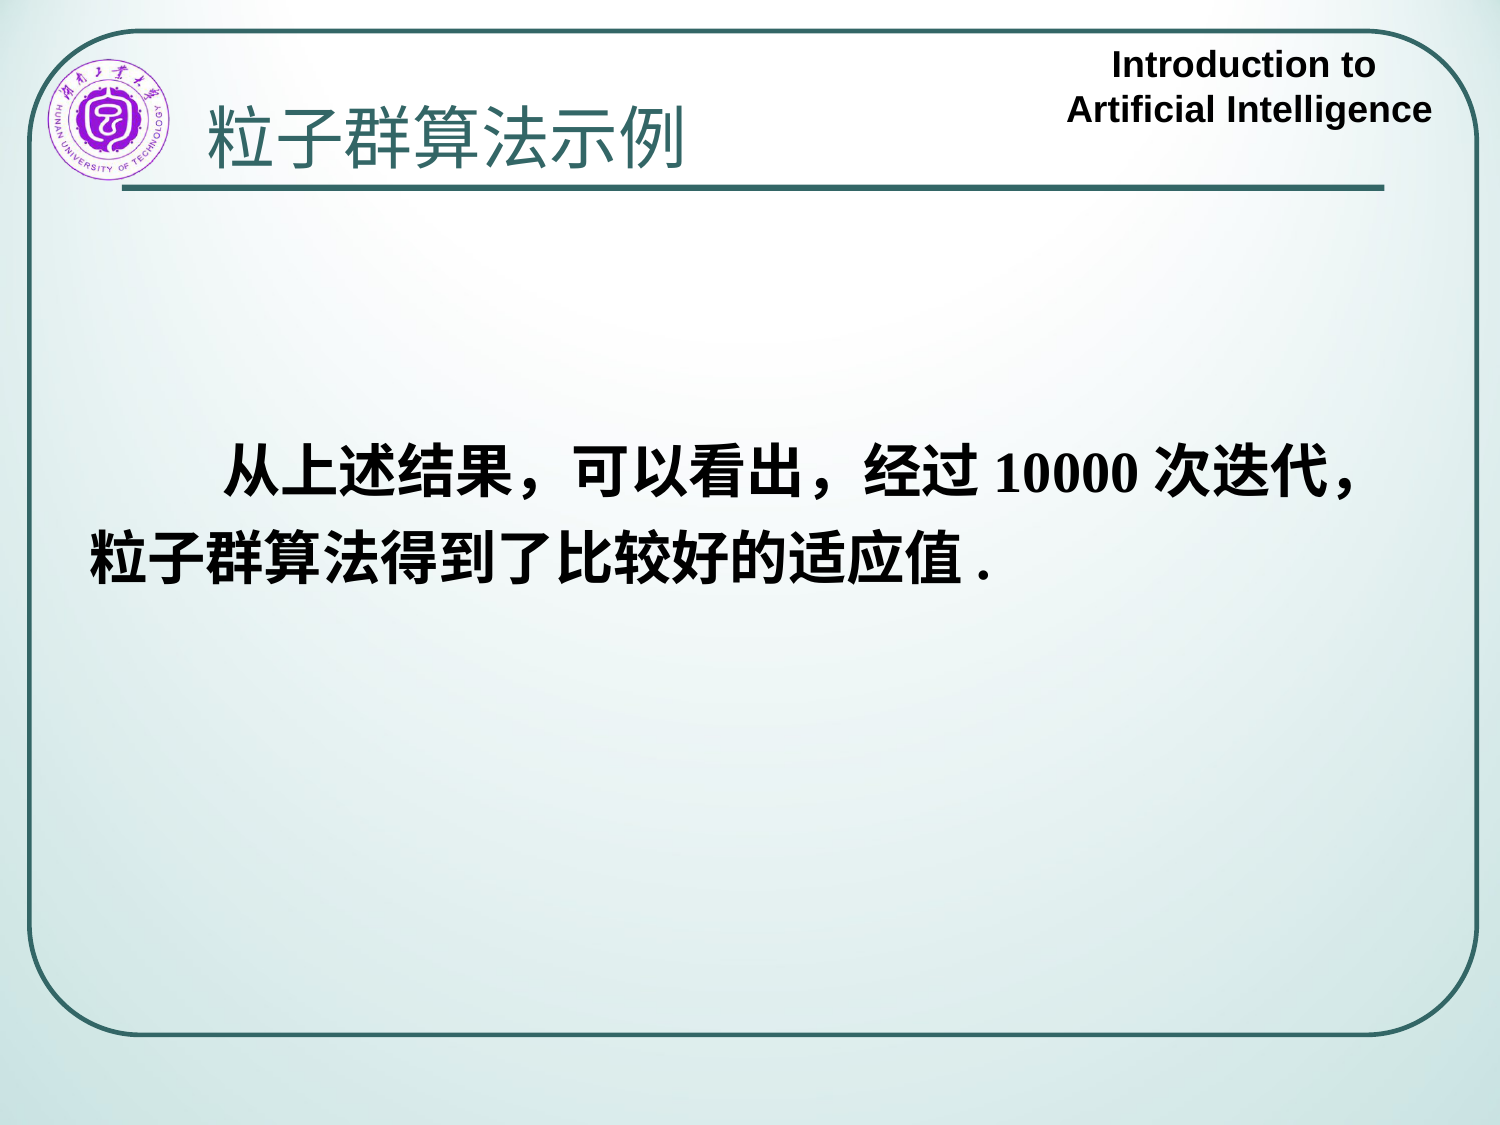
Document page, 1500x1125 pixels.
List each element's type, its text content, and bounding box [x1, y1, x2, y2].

text_box 从上述结果，可以看出，经过10000次迭代， 粒子群算法得到了比较好的适应值. [74, 409, 1402, 599]
picture [0, 0, 1500, 1125]
title 粒子群算法示例 [159, 66, 1471, 185]
